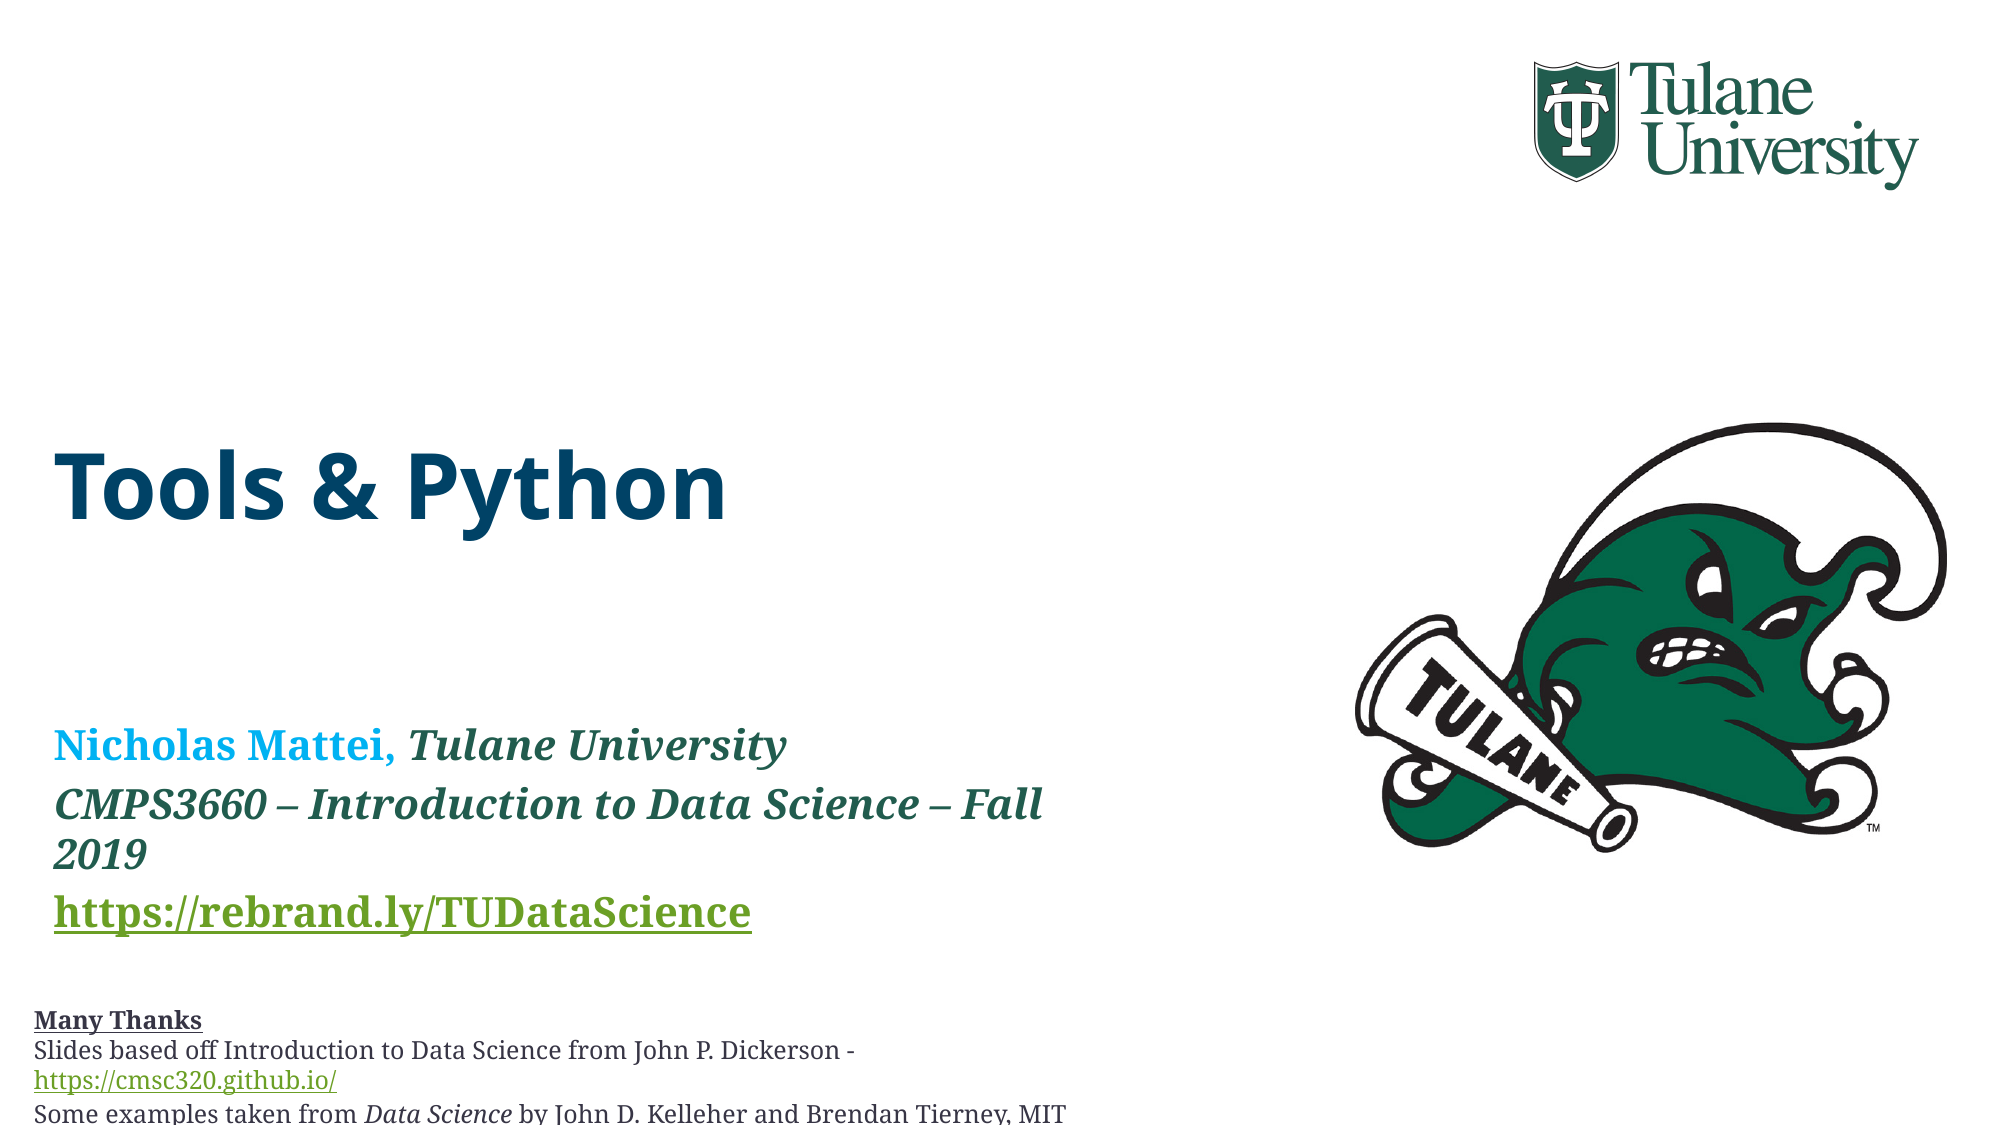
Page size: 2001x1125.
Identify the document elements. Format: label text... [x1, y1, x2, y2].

picture [1534, 61, 1919, 205]
title Tools & Python [53, 298, 1363, 540]
subtitle Nicholas Mattei, Tulane University CMPS3660 – Introduction to Data Science – Fall 2019 https://rebrand.ly/TUDataScience [53, 718, 1106, 815]
text_box Many Thanks Slides based off Introduction to Data Science from John P. Dickerson - https://cmsc320.github.io/ Some examples taken from Data Science by John D. Kelleher and Brendan Tierney, MIT Press. [18, 997, 1105, 1125]
picture [1355, 415, 1947, 860]
